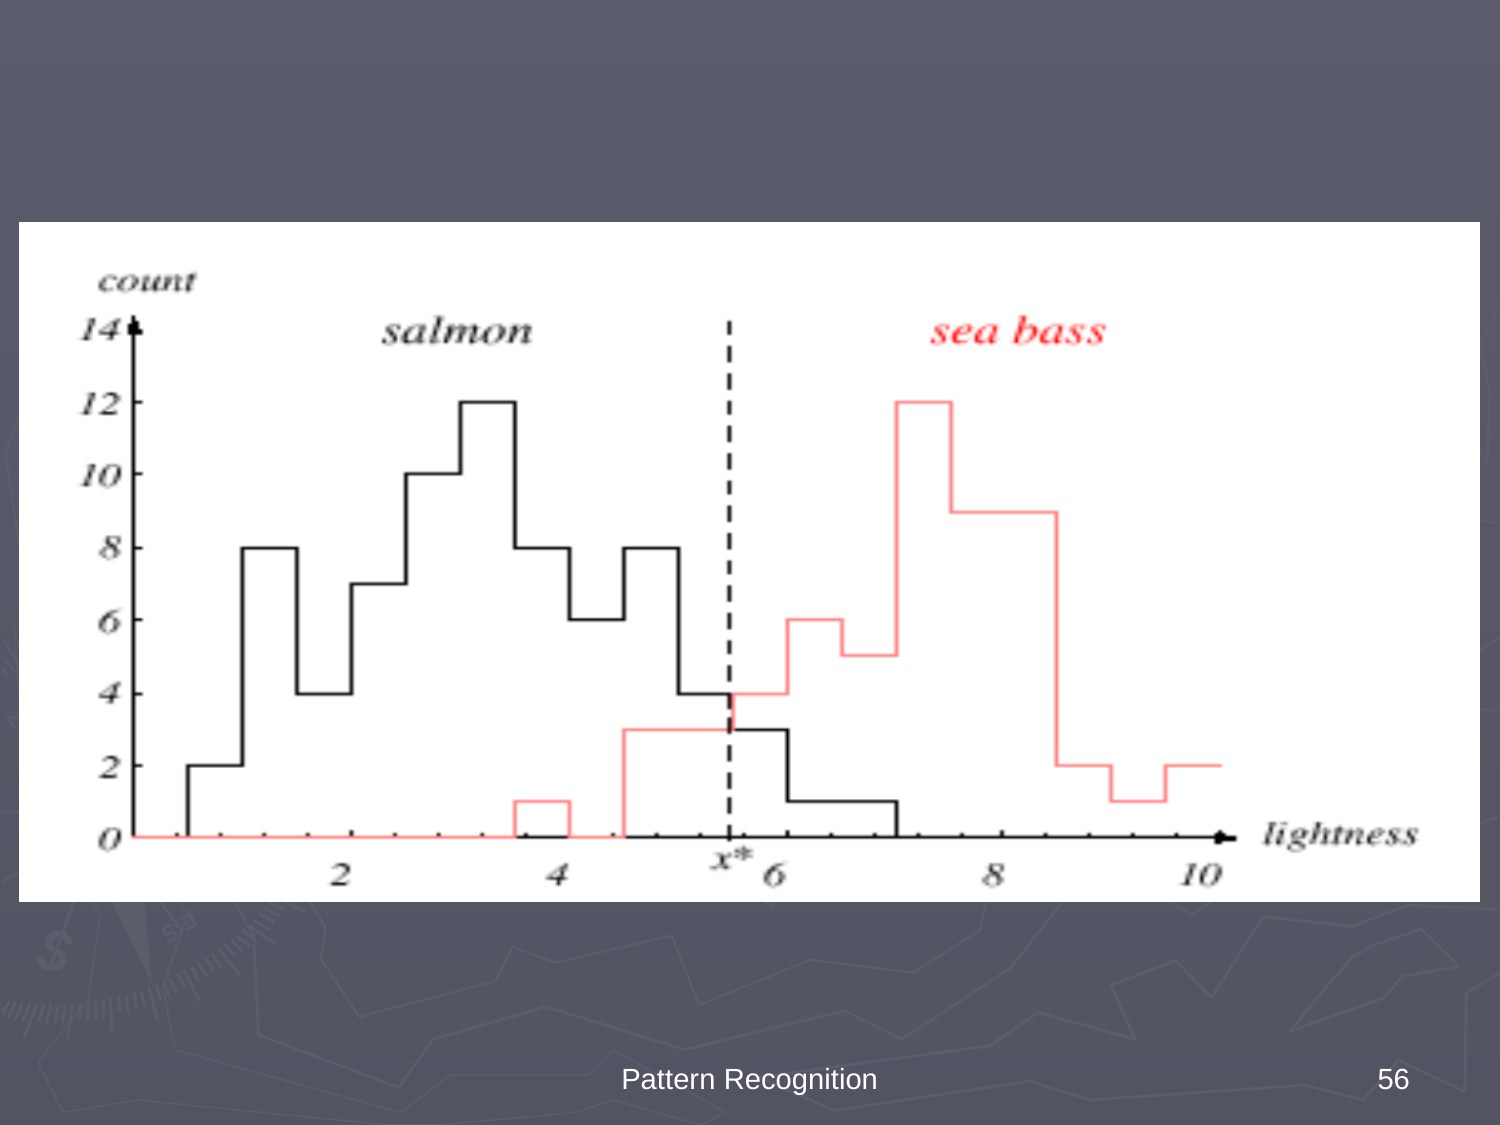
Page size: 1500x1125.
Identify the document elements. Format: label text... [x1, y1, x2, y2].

footer Pattern Recognition [512, 1024, 988, 1103]
slide_number 56 [1074, 1024, 1425, 1103]
picture [19, 222, 1481, 903]
